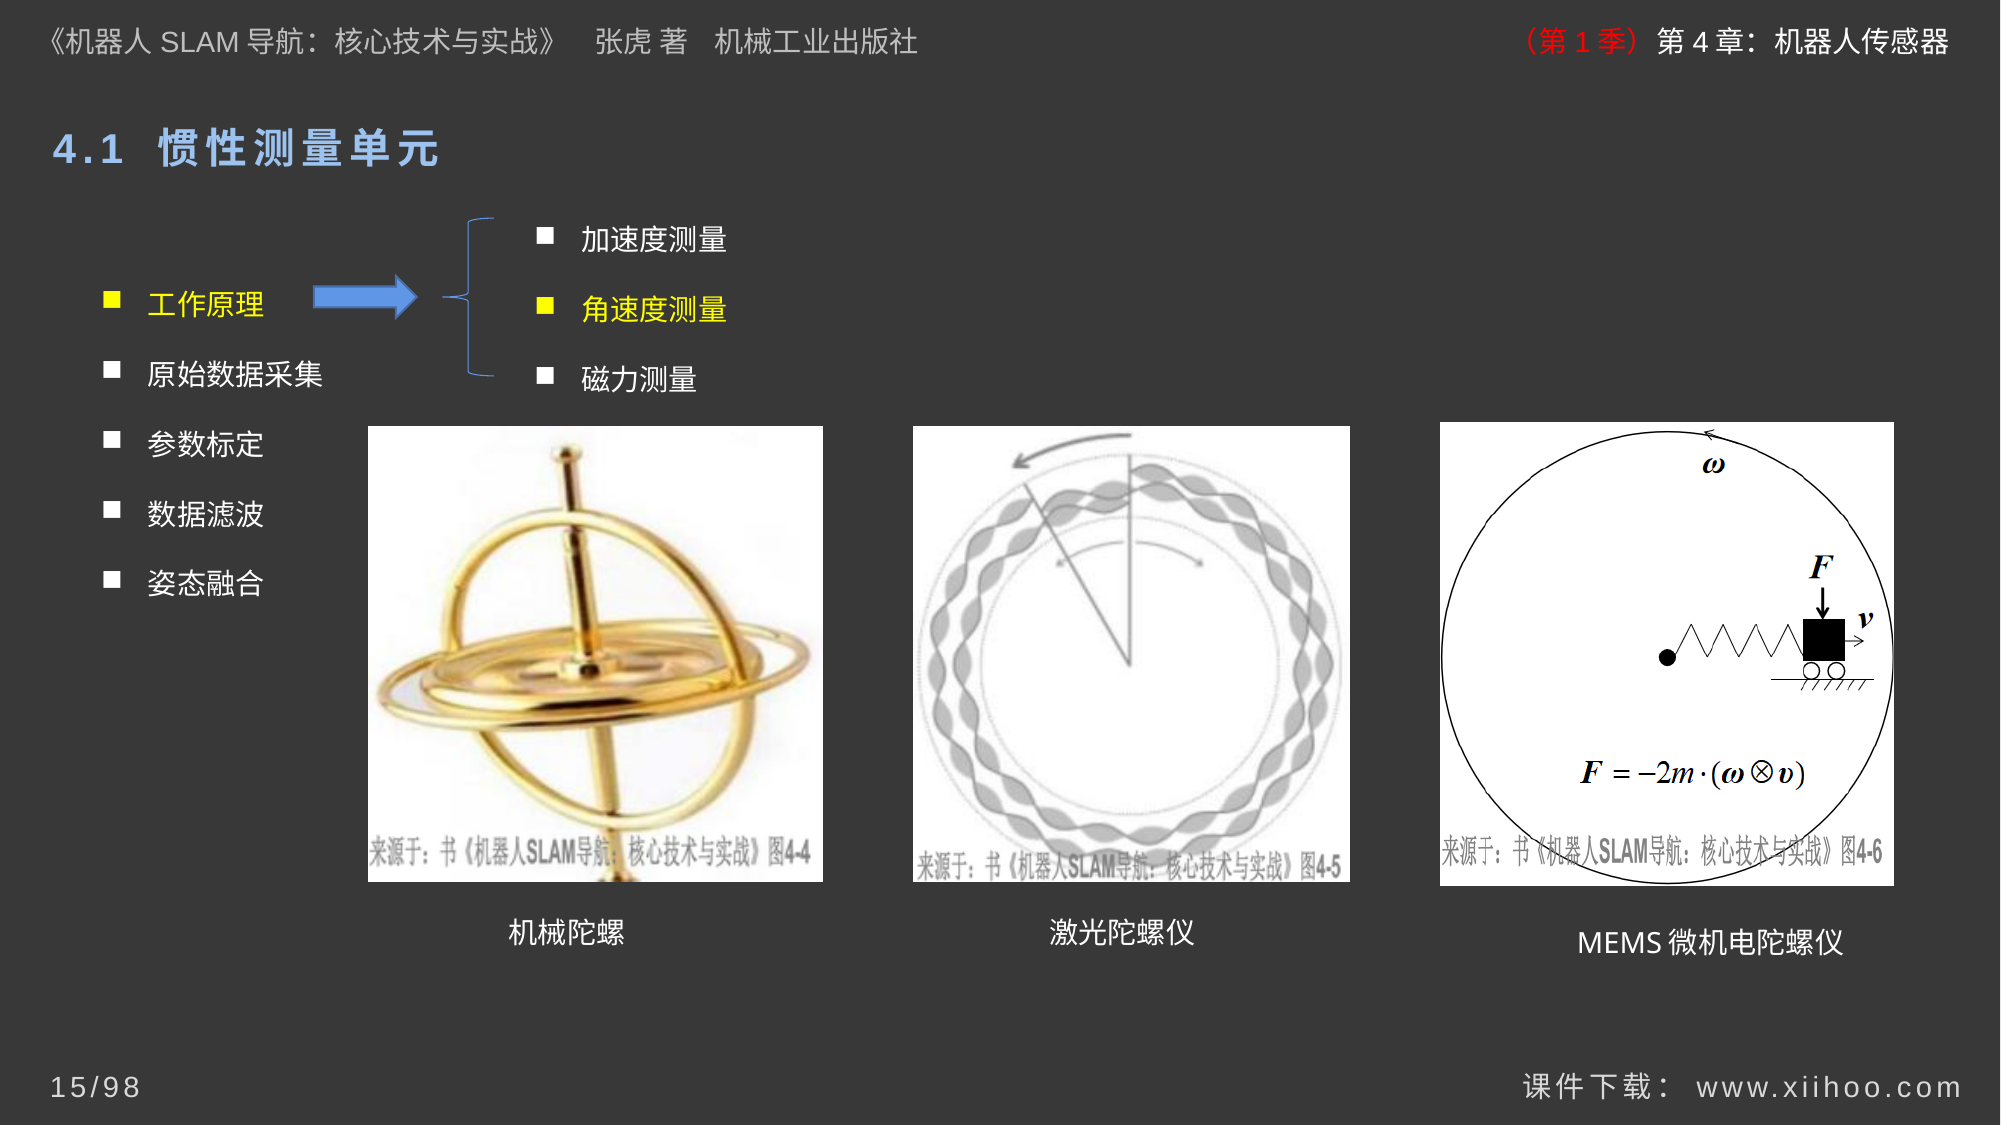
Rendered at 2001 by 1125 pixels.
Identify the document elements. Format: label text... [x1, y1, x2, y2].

picture [0, 0, 2001, 1125]
text_box MEMS微机电陀螺仪 [1562, 886, 1870, 967]
text_box 课件下载：www.xiihoo.com [1493, 1057, 1991, 1114]
text_box 加速度测量 角速度测量 磁力测量 [519, 179, 794, 404]
text_box [312, 273, 419, 321]
text_box 机械陀螺 [493, 882, 730, 957]
title 4.1 惯性测量单元 [38, 98, 620, 180]
text_box 《机器人SLAM导航：核心技术与实战》 张虎 著 机械工业出版社 [16, 16, 940, 66]
text_box 工作原理 原始数据采集 参数标定 数据滤波 姿态融合 [86, 243, 361, 609]
text_box （第1季）第4章：机器人传感器 [1075, 16, 1965, 66]
text_box 激光陀螺仪 [1034, 882, 1270, 957]
text_box 15/98 [34, 1060, 187, 1111]
text_box [442, 217, 494, 377]
